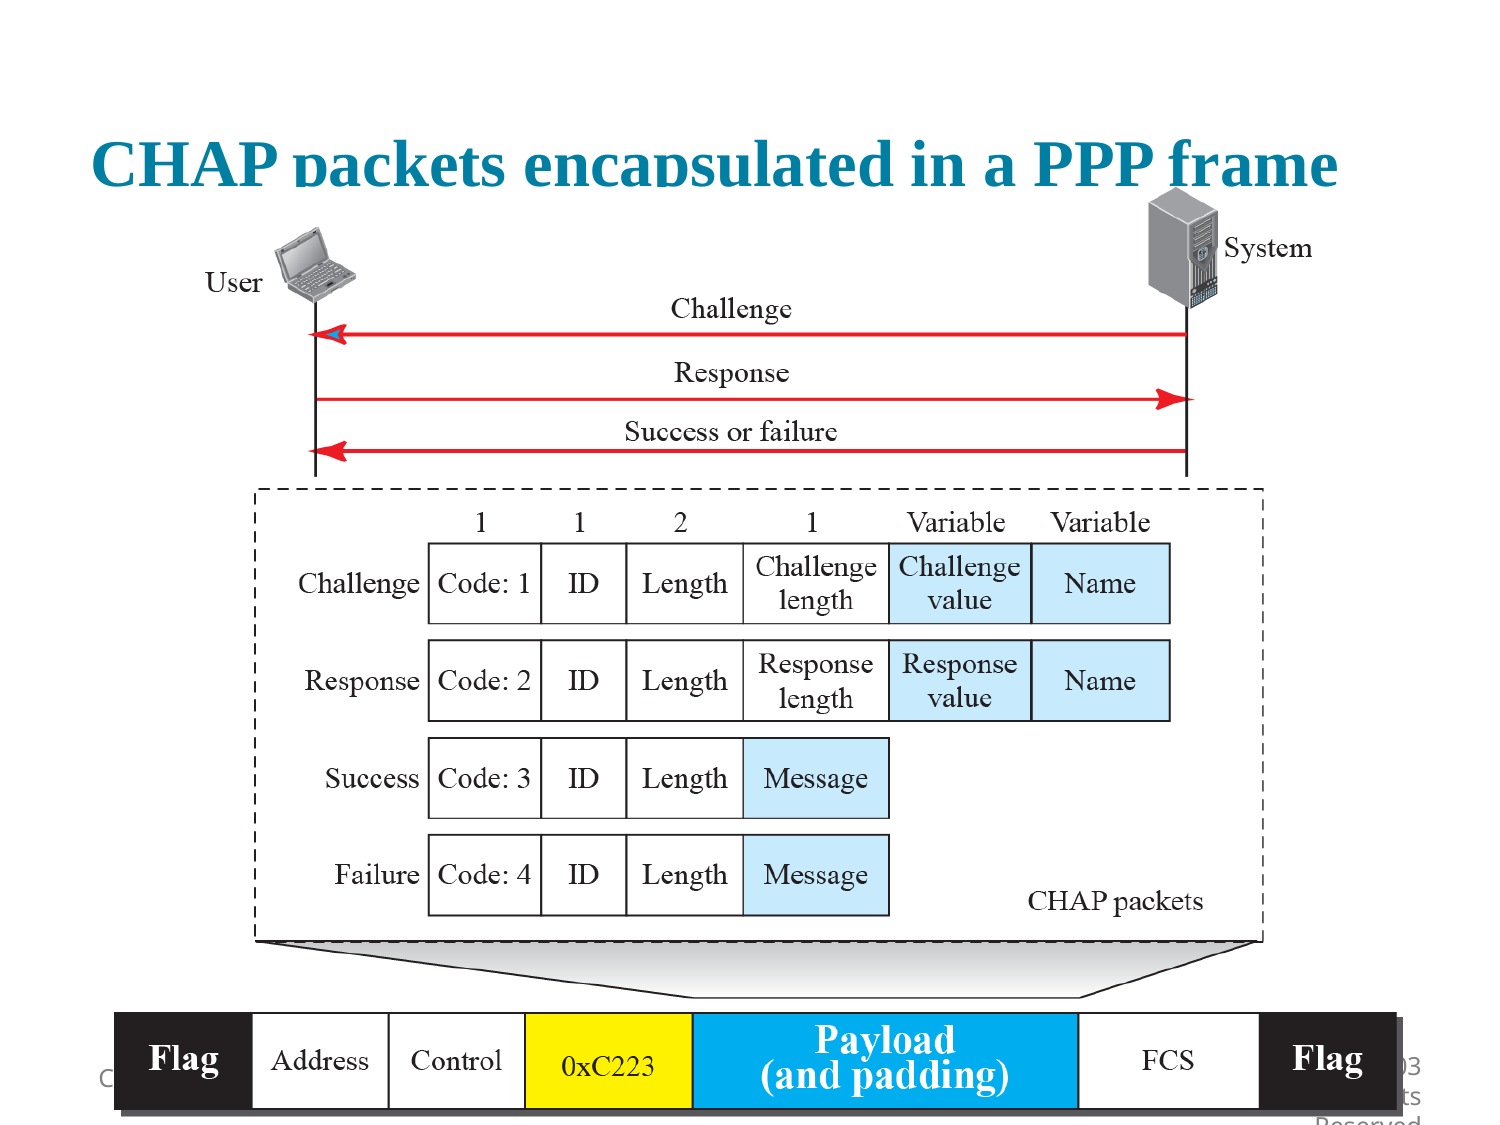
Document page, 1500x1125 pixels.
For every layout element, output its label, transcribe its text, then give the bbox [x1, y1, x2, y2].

title CHAP packets encapsulated in a PPP frame [75, 35, 1425, 216]
picture [204, 187, 1312, 477]
picture [114, 1012, 1403, 1117]
picture [253, 488, 1264, 999]
